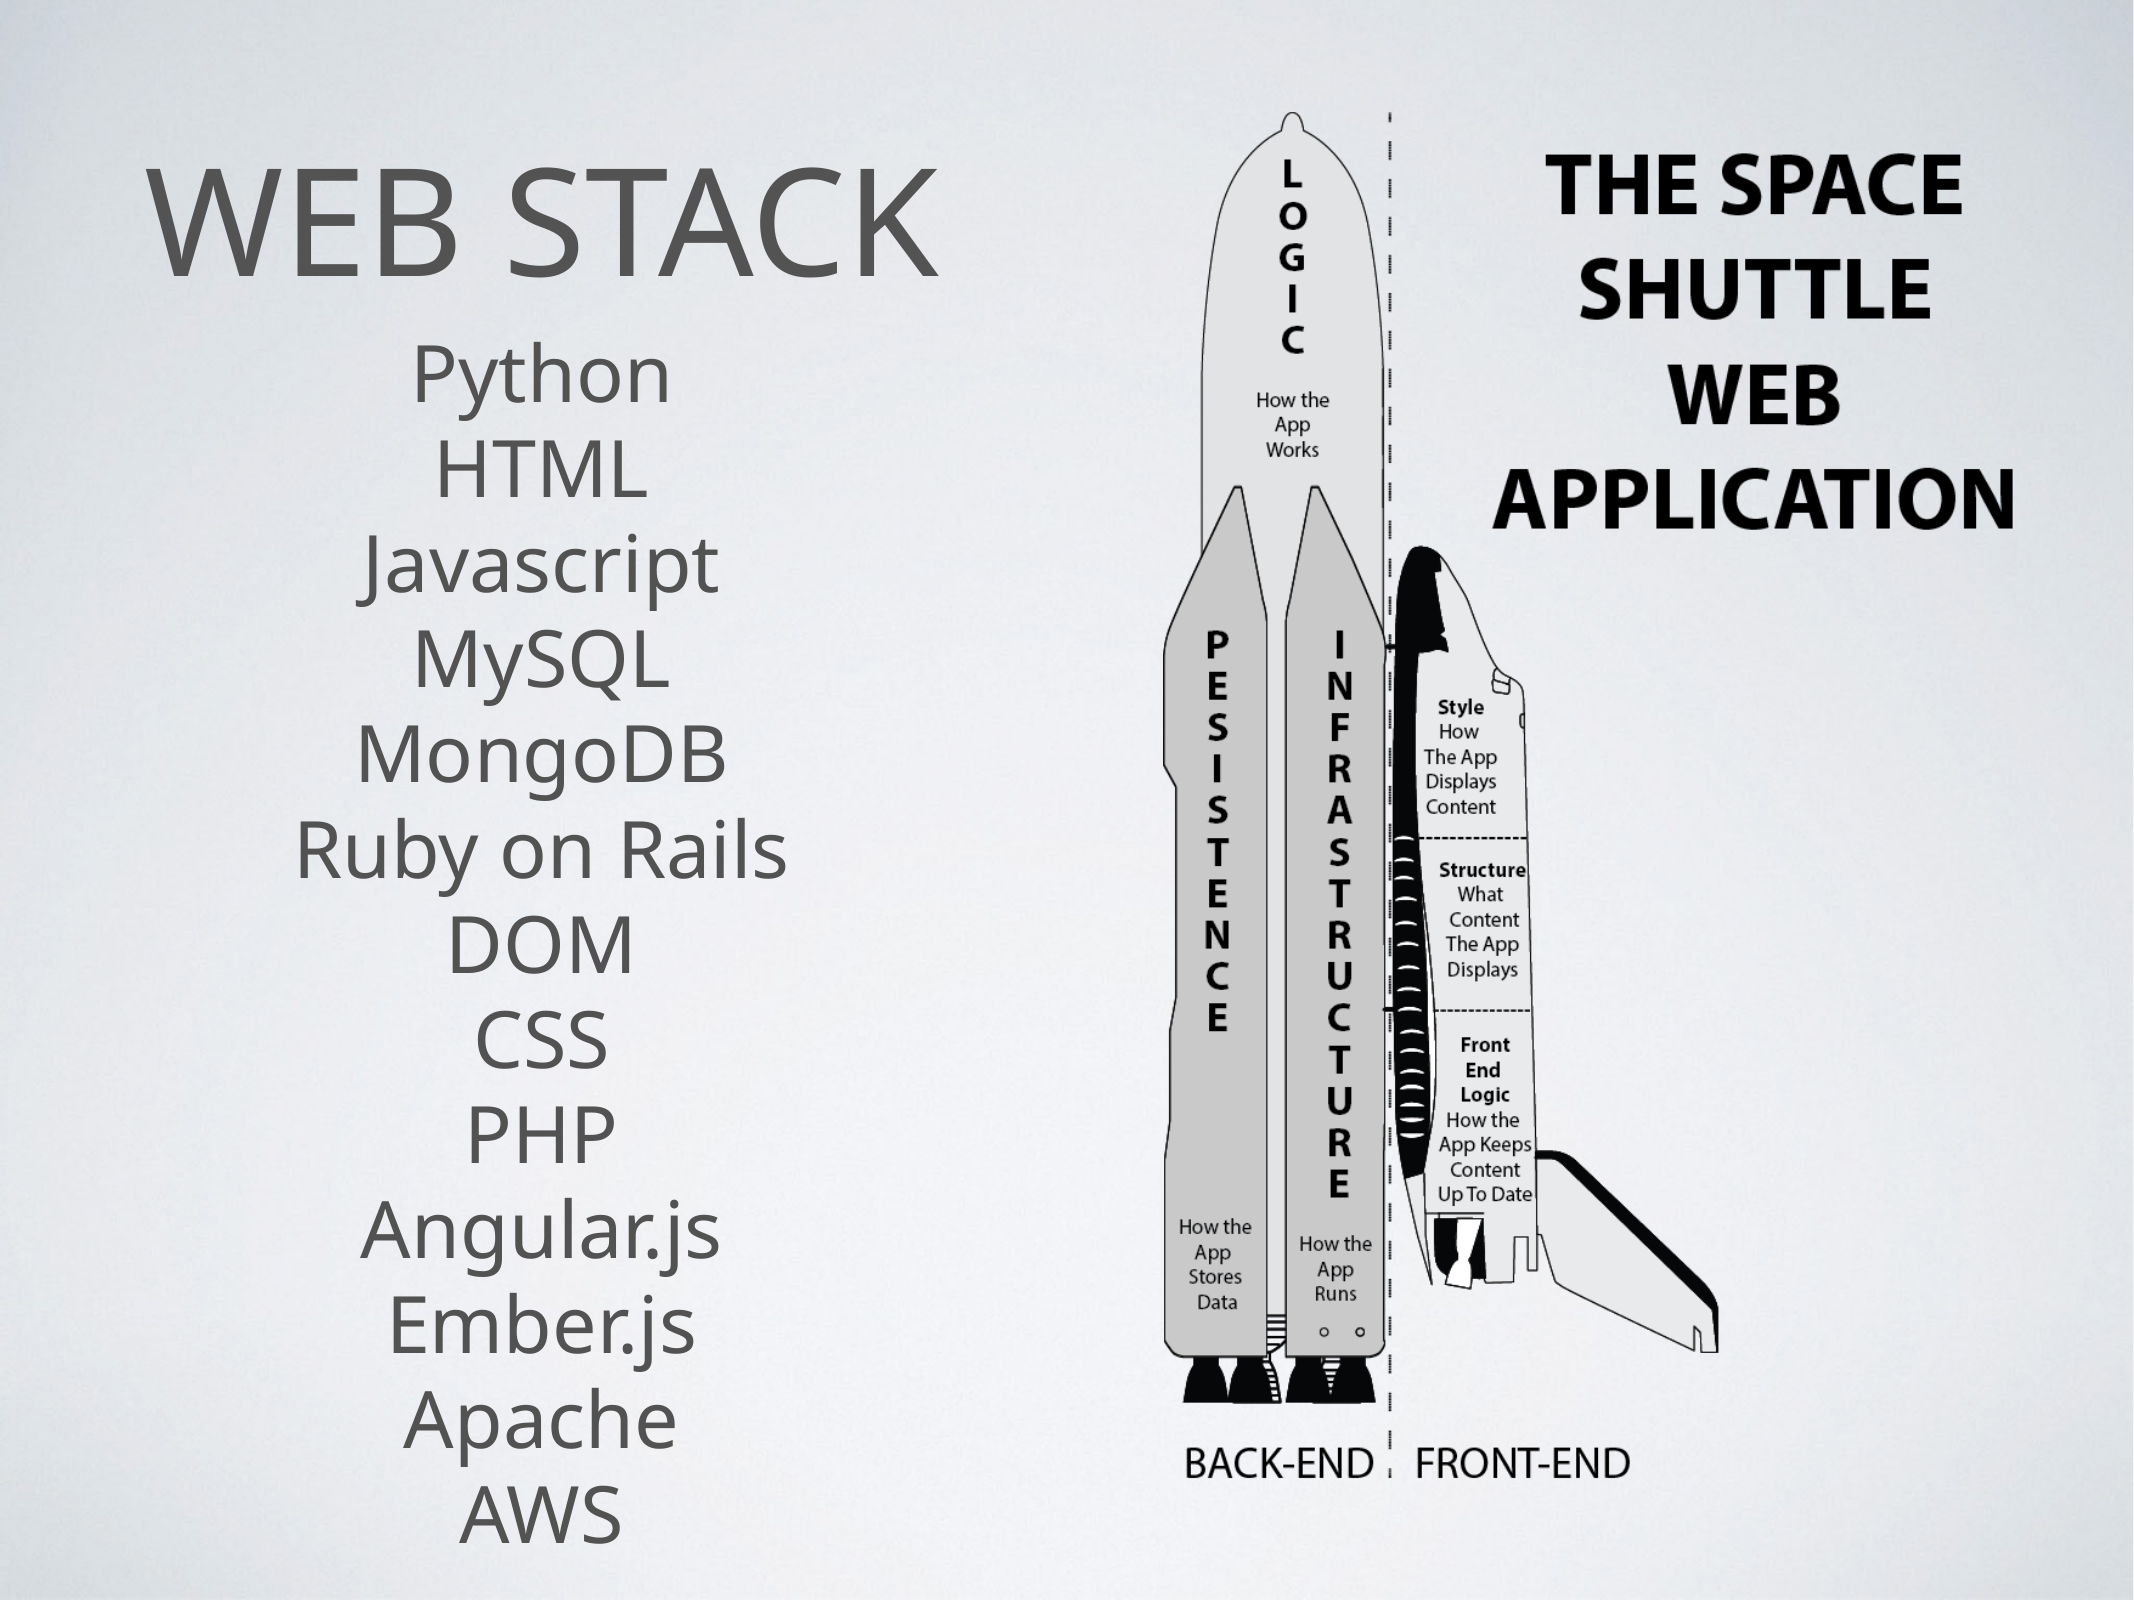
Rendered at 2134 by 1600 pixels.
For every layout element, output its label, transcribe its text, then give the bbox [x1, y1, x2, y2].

title Web Stack [57, 93, 1026, 307]
list Python HTML Javascript MySQL MongoDB Ruby on Rails DOM CSS PHP Angular.js Ember.js Apache AWS [57, 323, 1026, 1542]
picture [0, 0, 2134, 1600]
